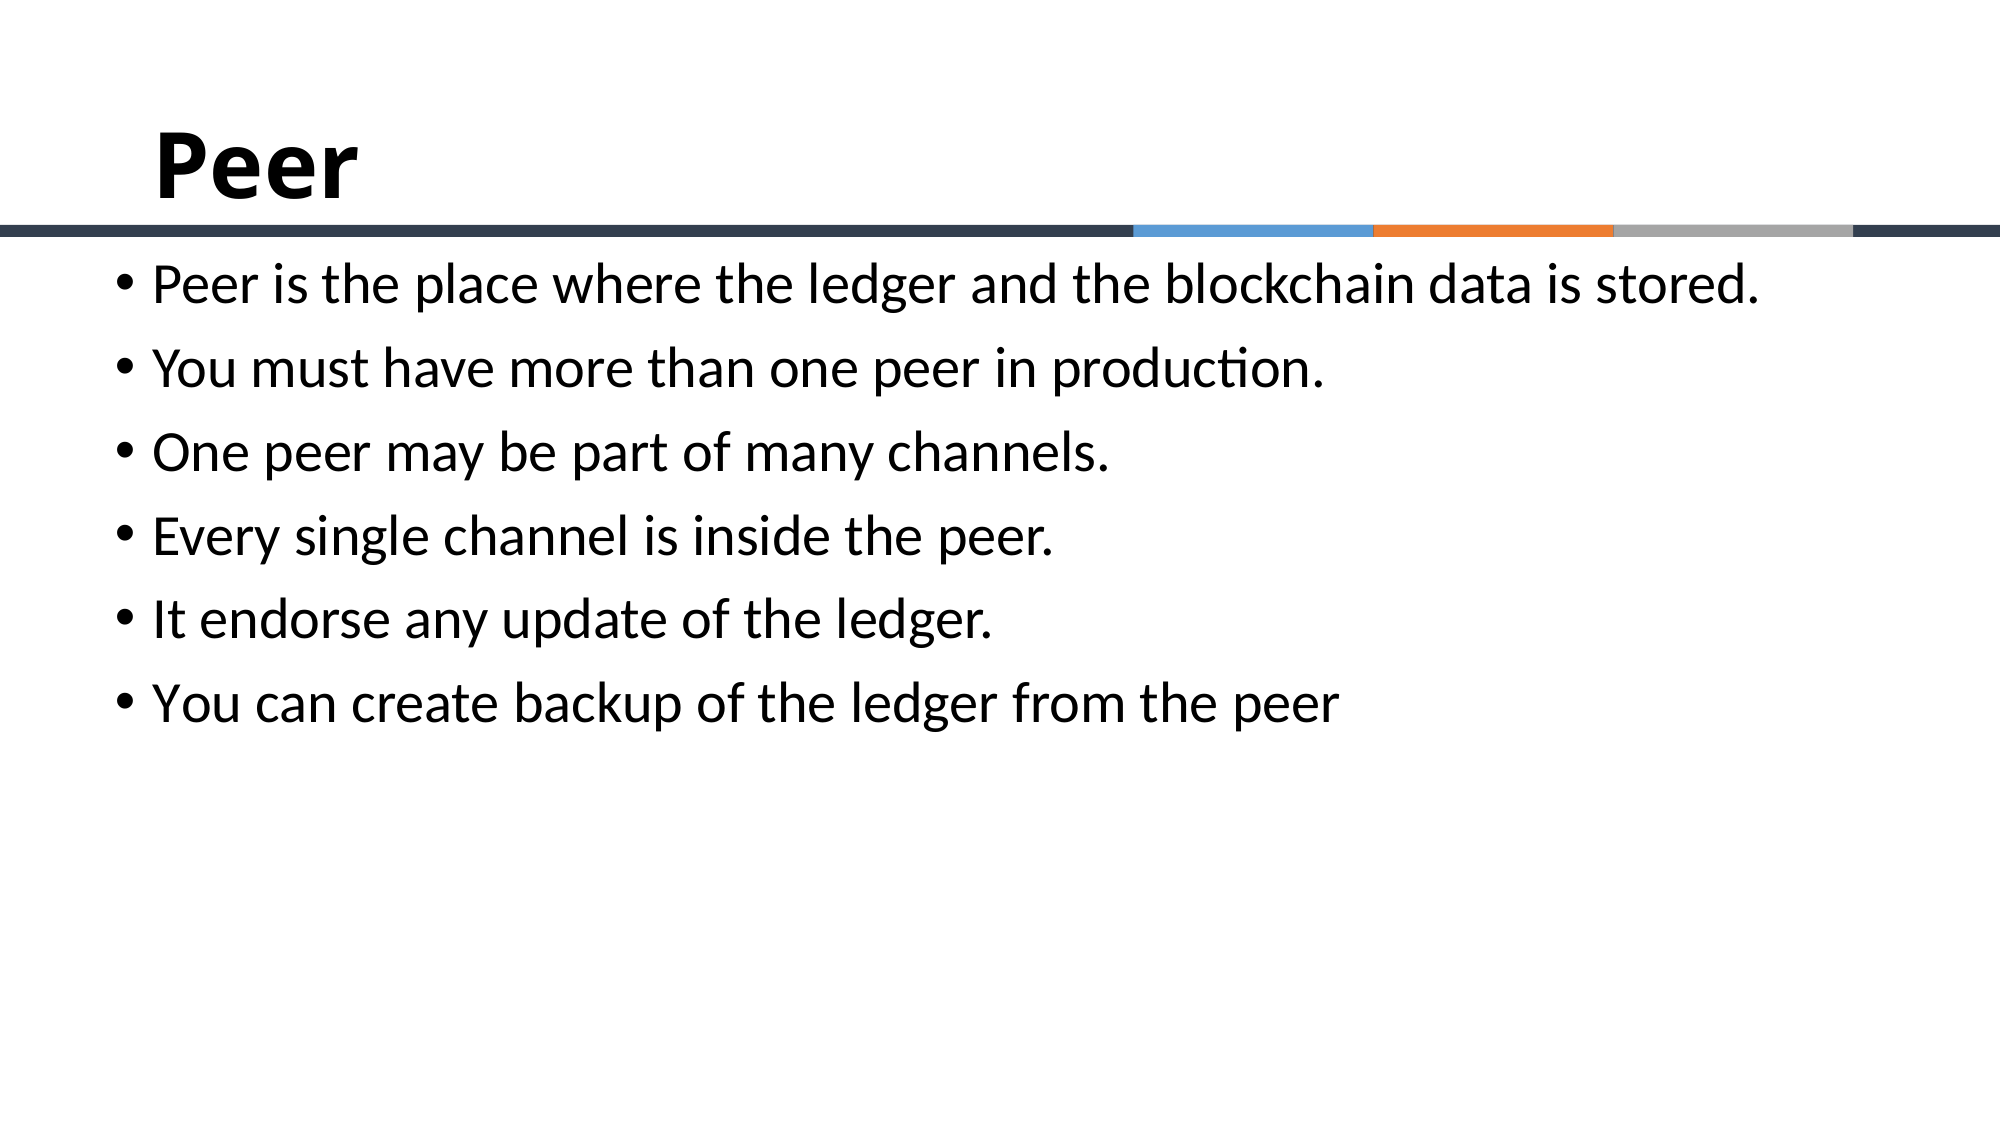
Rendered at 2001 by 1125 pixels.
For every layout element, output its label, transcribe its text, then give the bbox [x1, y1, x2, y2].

title Peer [137, 59, 1863, 278]
list Peer is the place where the ledger and the blockchain data is stored. You must have more than one peer in production. One peer may be part of many channels. Every single channel is inside the peer. It endorse any update of the ledger. You can create backup of the ledger from the peer [99, 246, 1900, 1005]
